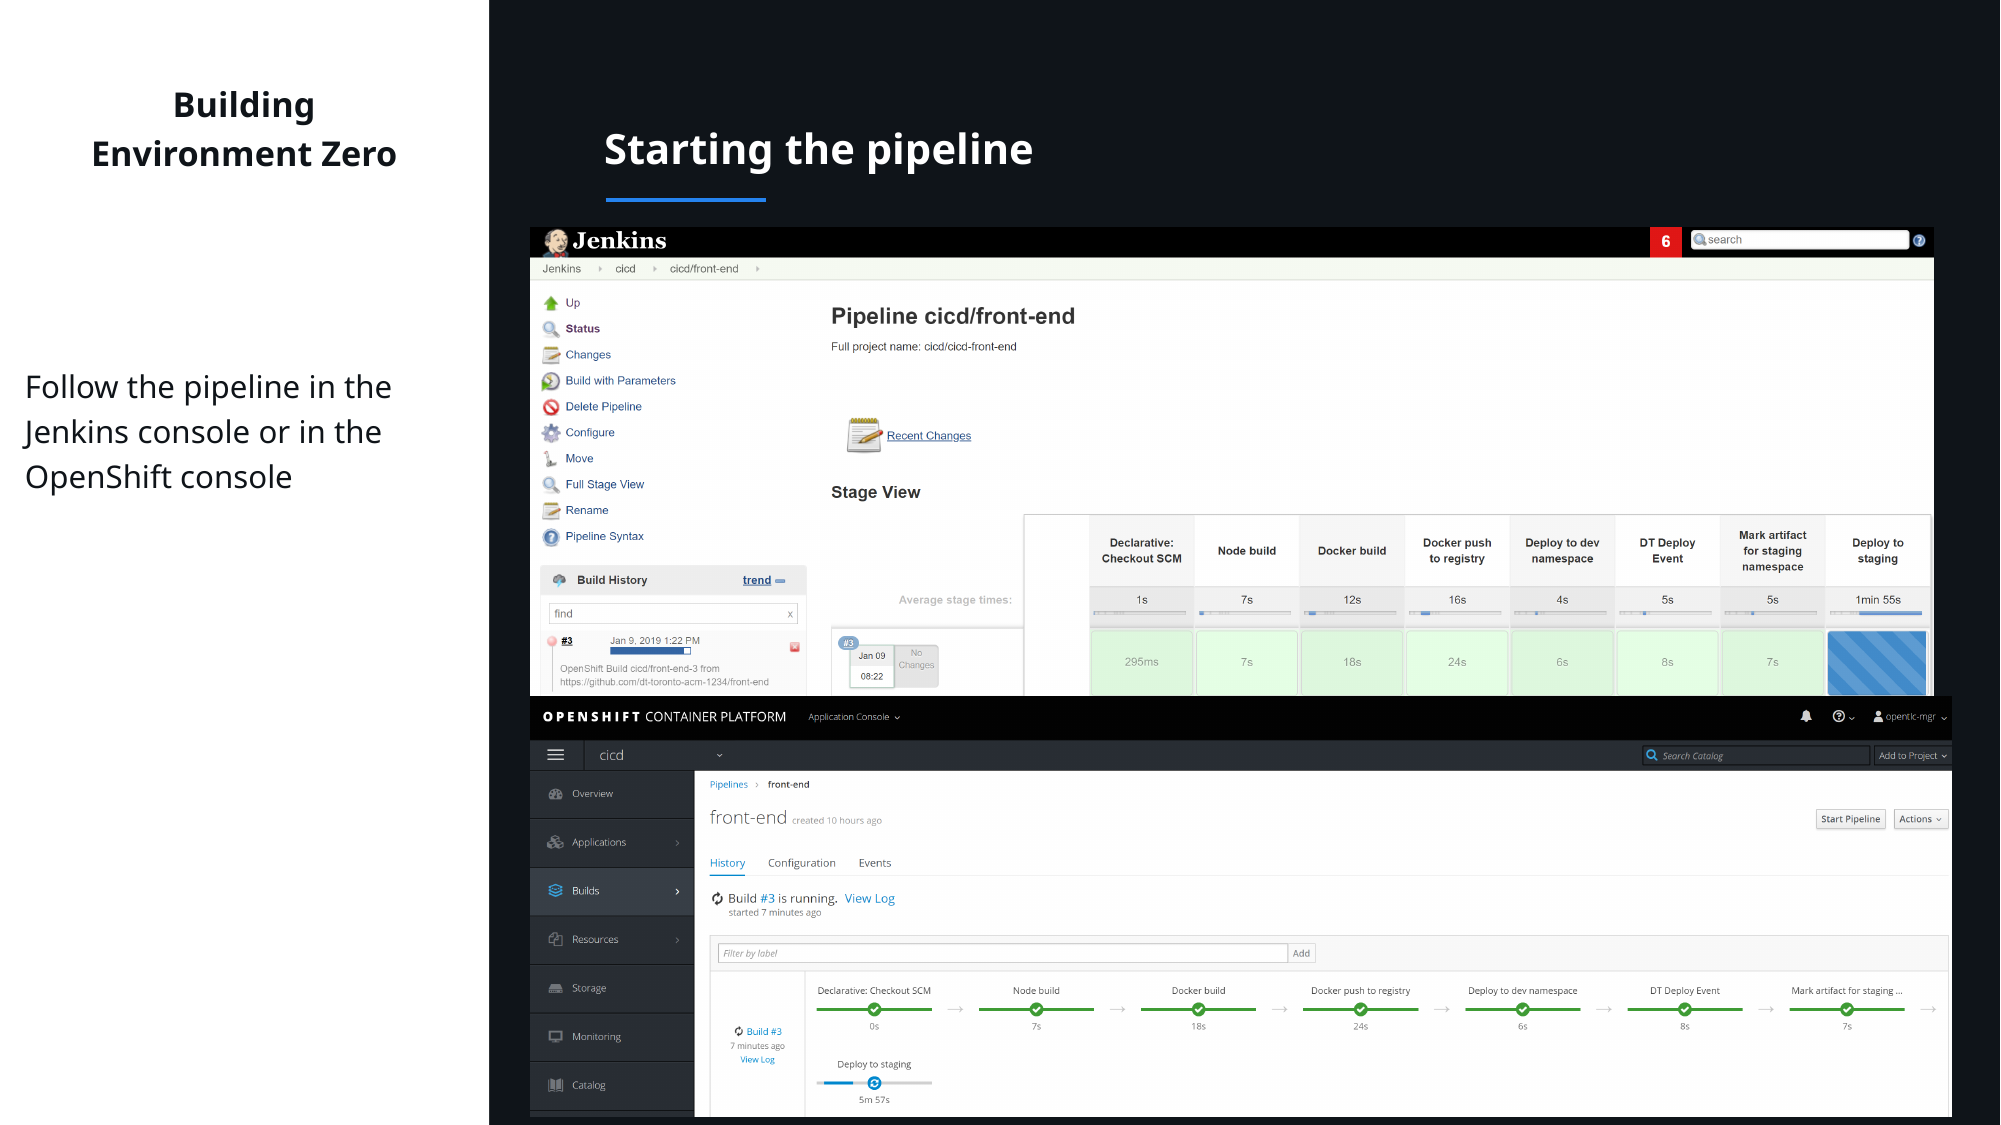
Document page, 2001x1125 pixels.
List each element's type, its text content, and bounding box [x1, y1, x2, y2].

list Building Environment Zero [73, 59, 415, 181]
list Follow the pipeline in the Jenkins console or in the OpenShift console [10, 227, 472, 1075]
picture [530, 227, 1952, 1117]
title Starting the pipeline [589, 59, 1863, 181]
